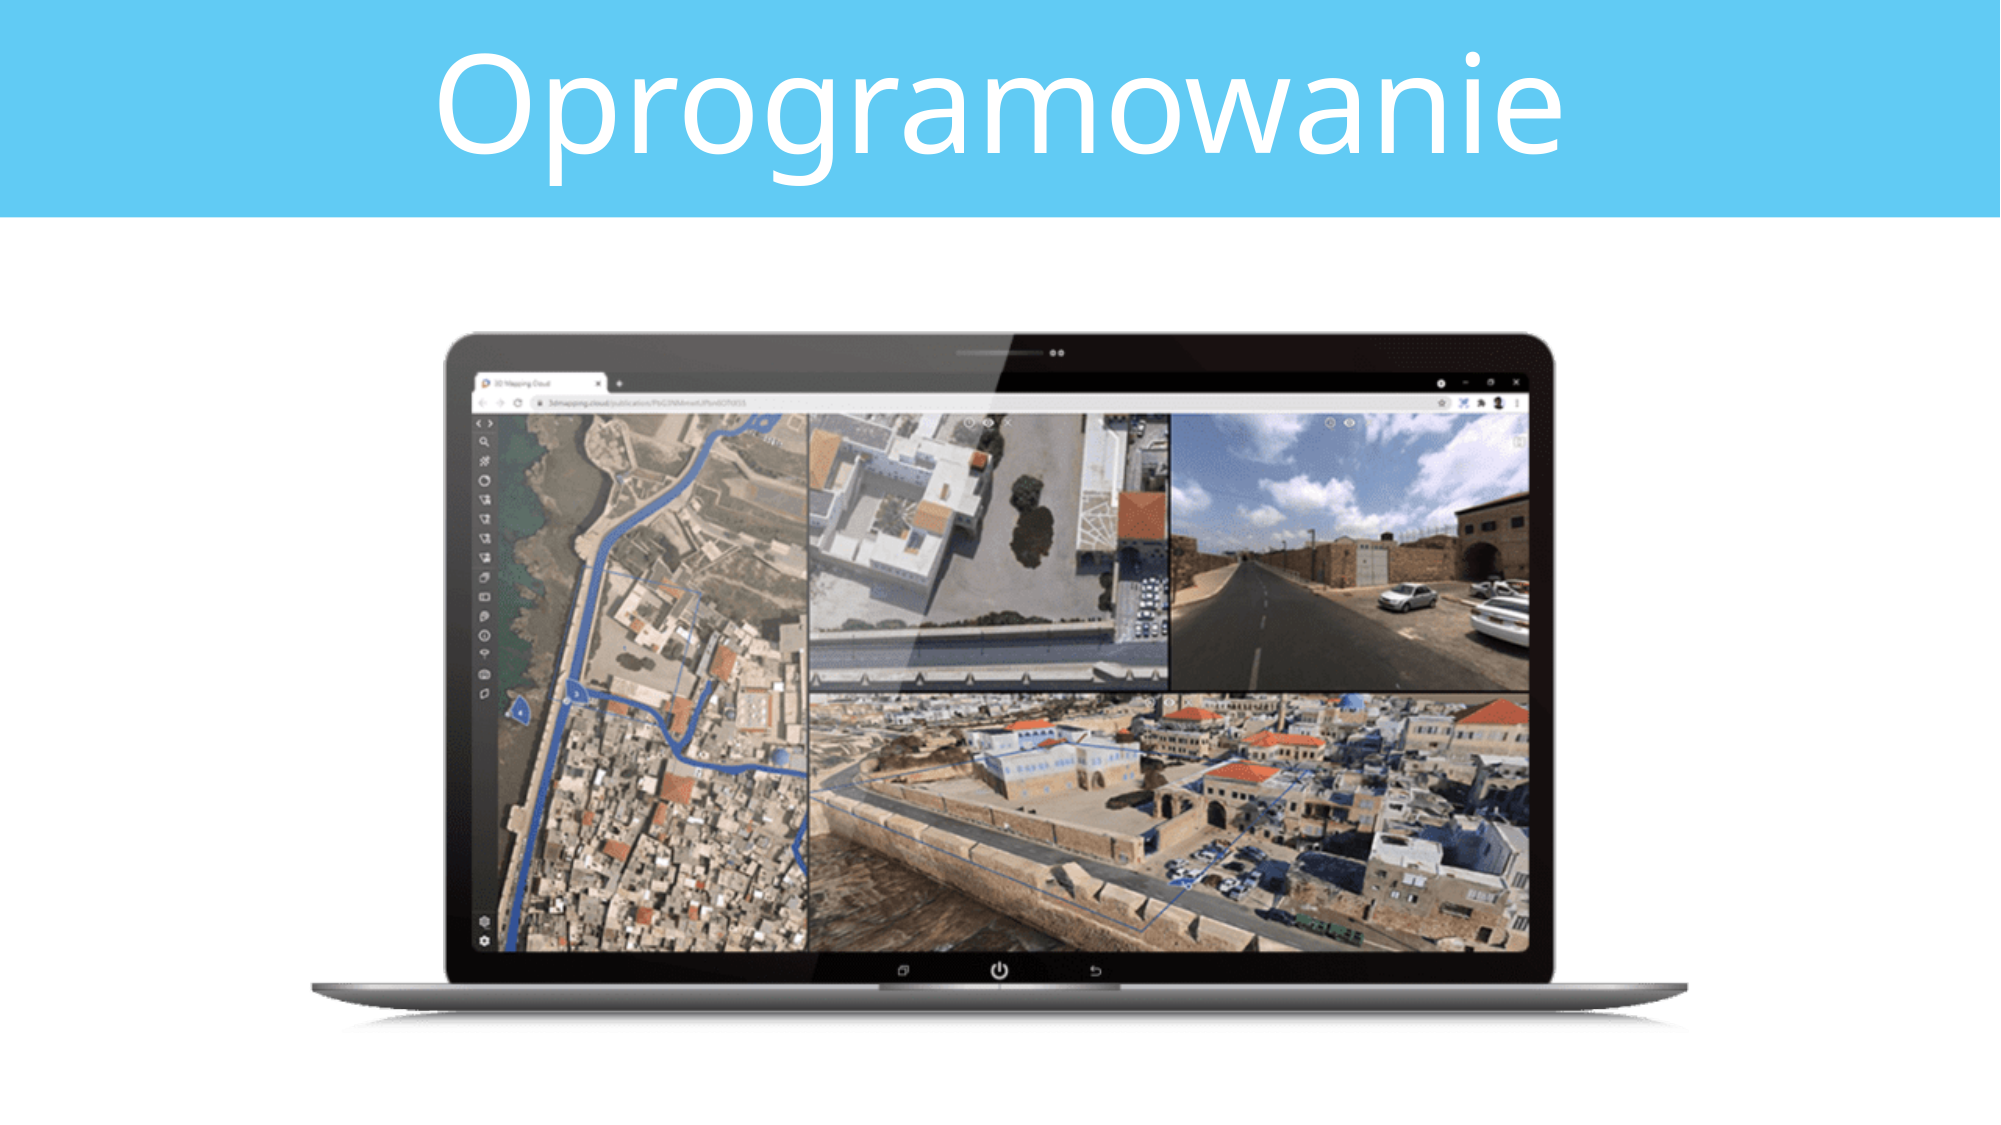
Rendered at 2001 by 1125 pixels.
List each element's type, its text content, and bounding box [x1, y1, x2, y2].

picture [199, 160, 1801, 1125]
title Oprogramowanie [0, 0, 2000, 218]
